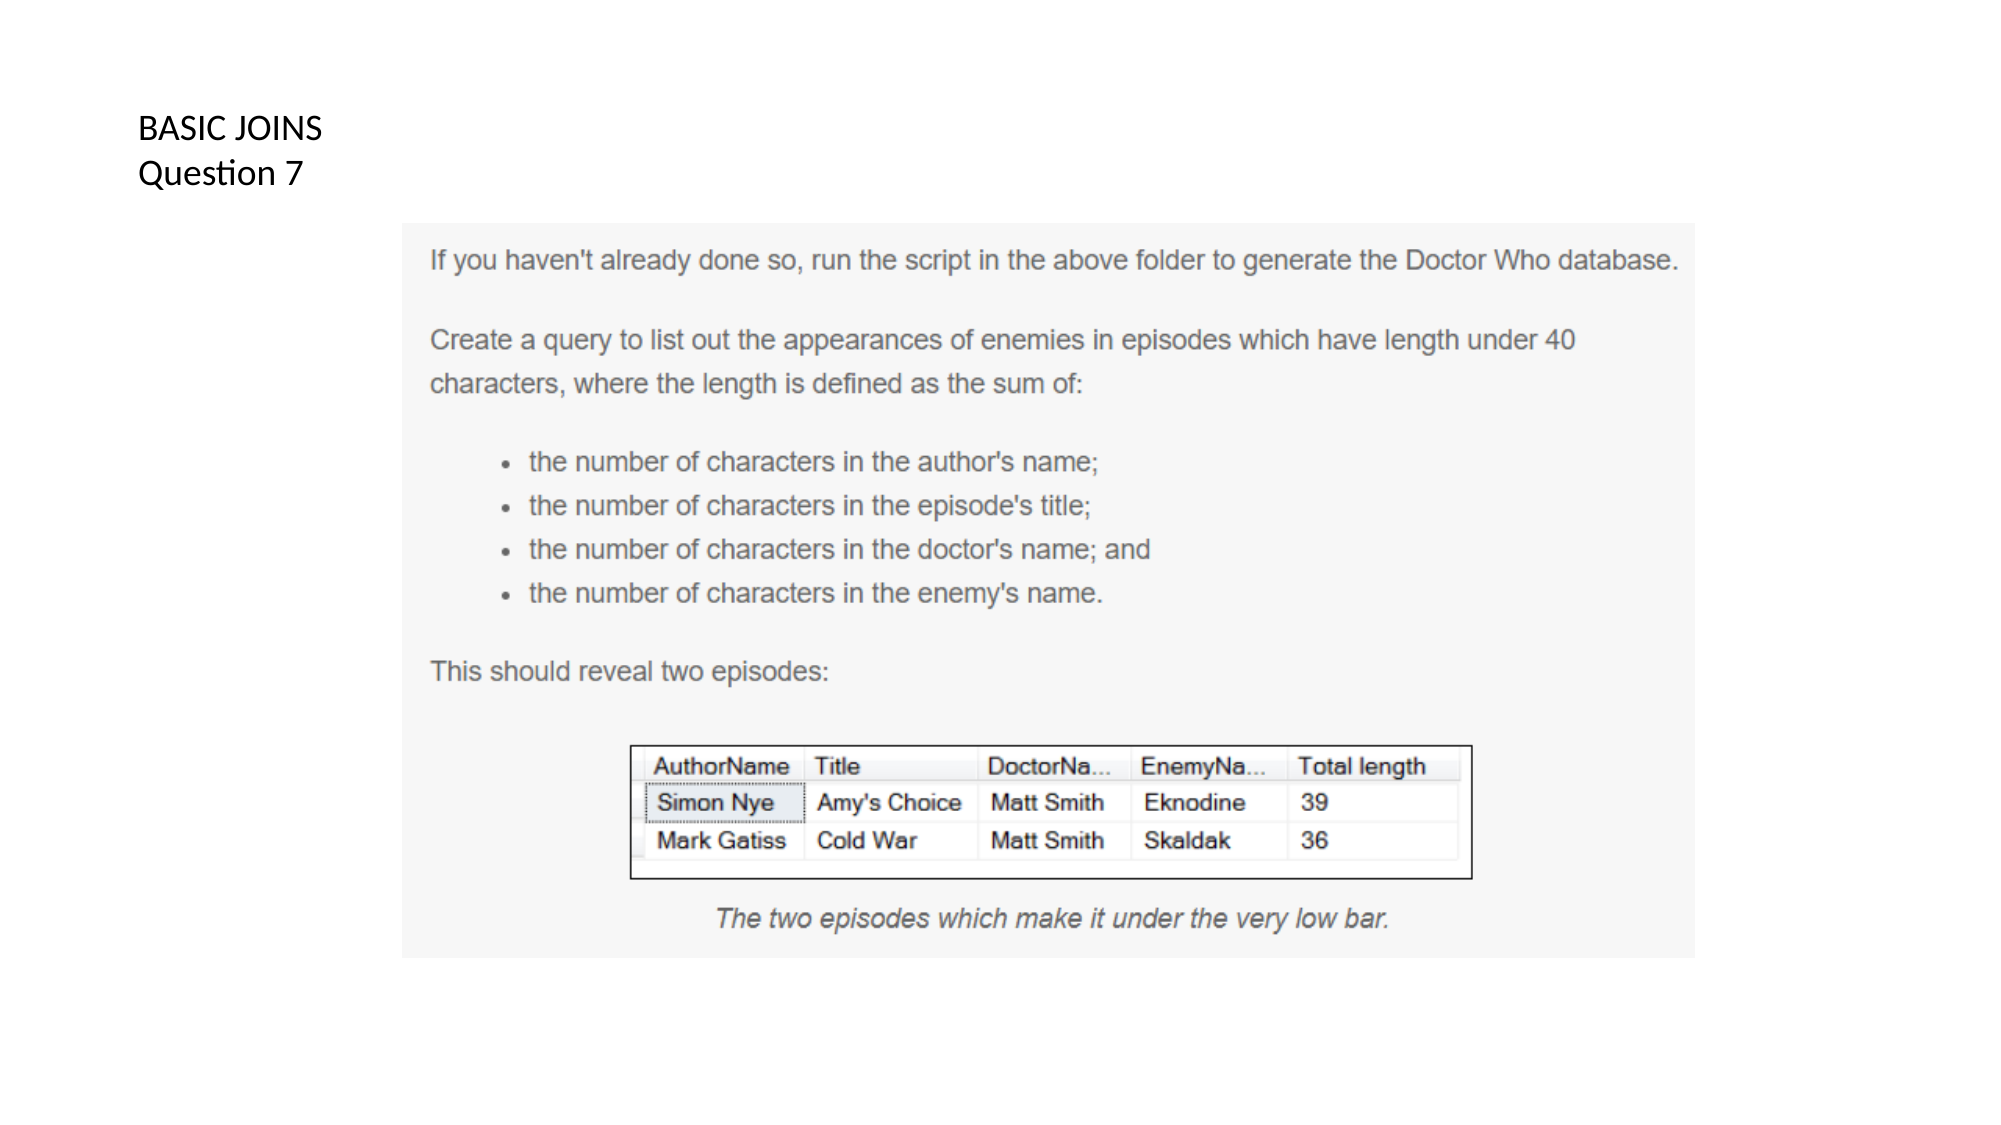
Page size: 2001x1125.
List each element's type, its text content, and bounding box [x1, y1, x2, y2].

picture [402, 223, 1695, 958]
text_box BASIC JOINS Question 7 [123, 95, 1124, 201]
